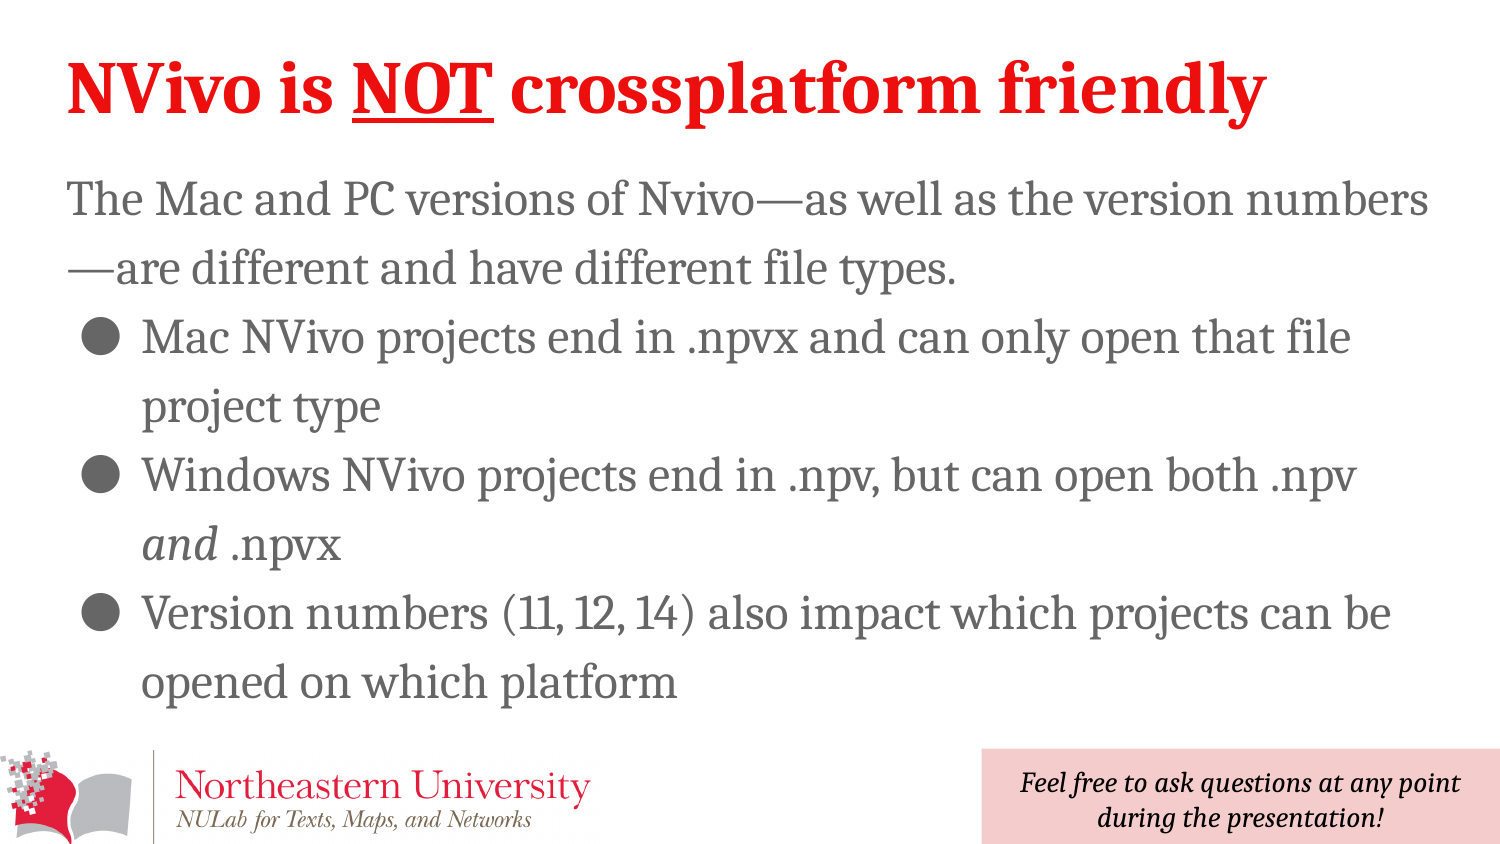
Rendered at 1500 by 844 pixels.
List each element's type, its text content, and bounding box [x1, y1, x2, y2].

title NVivo is NOT crossplatform friendly [51, 23, 1449, 117]
picture [0, 750, 605, 844]
list The Mac and PC versions of Nvivo—as well as the version numbers—are different and have different file types. Mac NVivo projects end in .npvx and can only open that file project type Windows NVivo projects end in .npv, but can open both .npv and .npvx Version numbers (11, 12, 14) also impact which projects can be opened on which platform [51, 141, 1449, 751]
